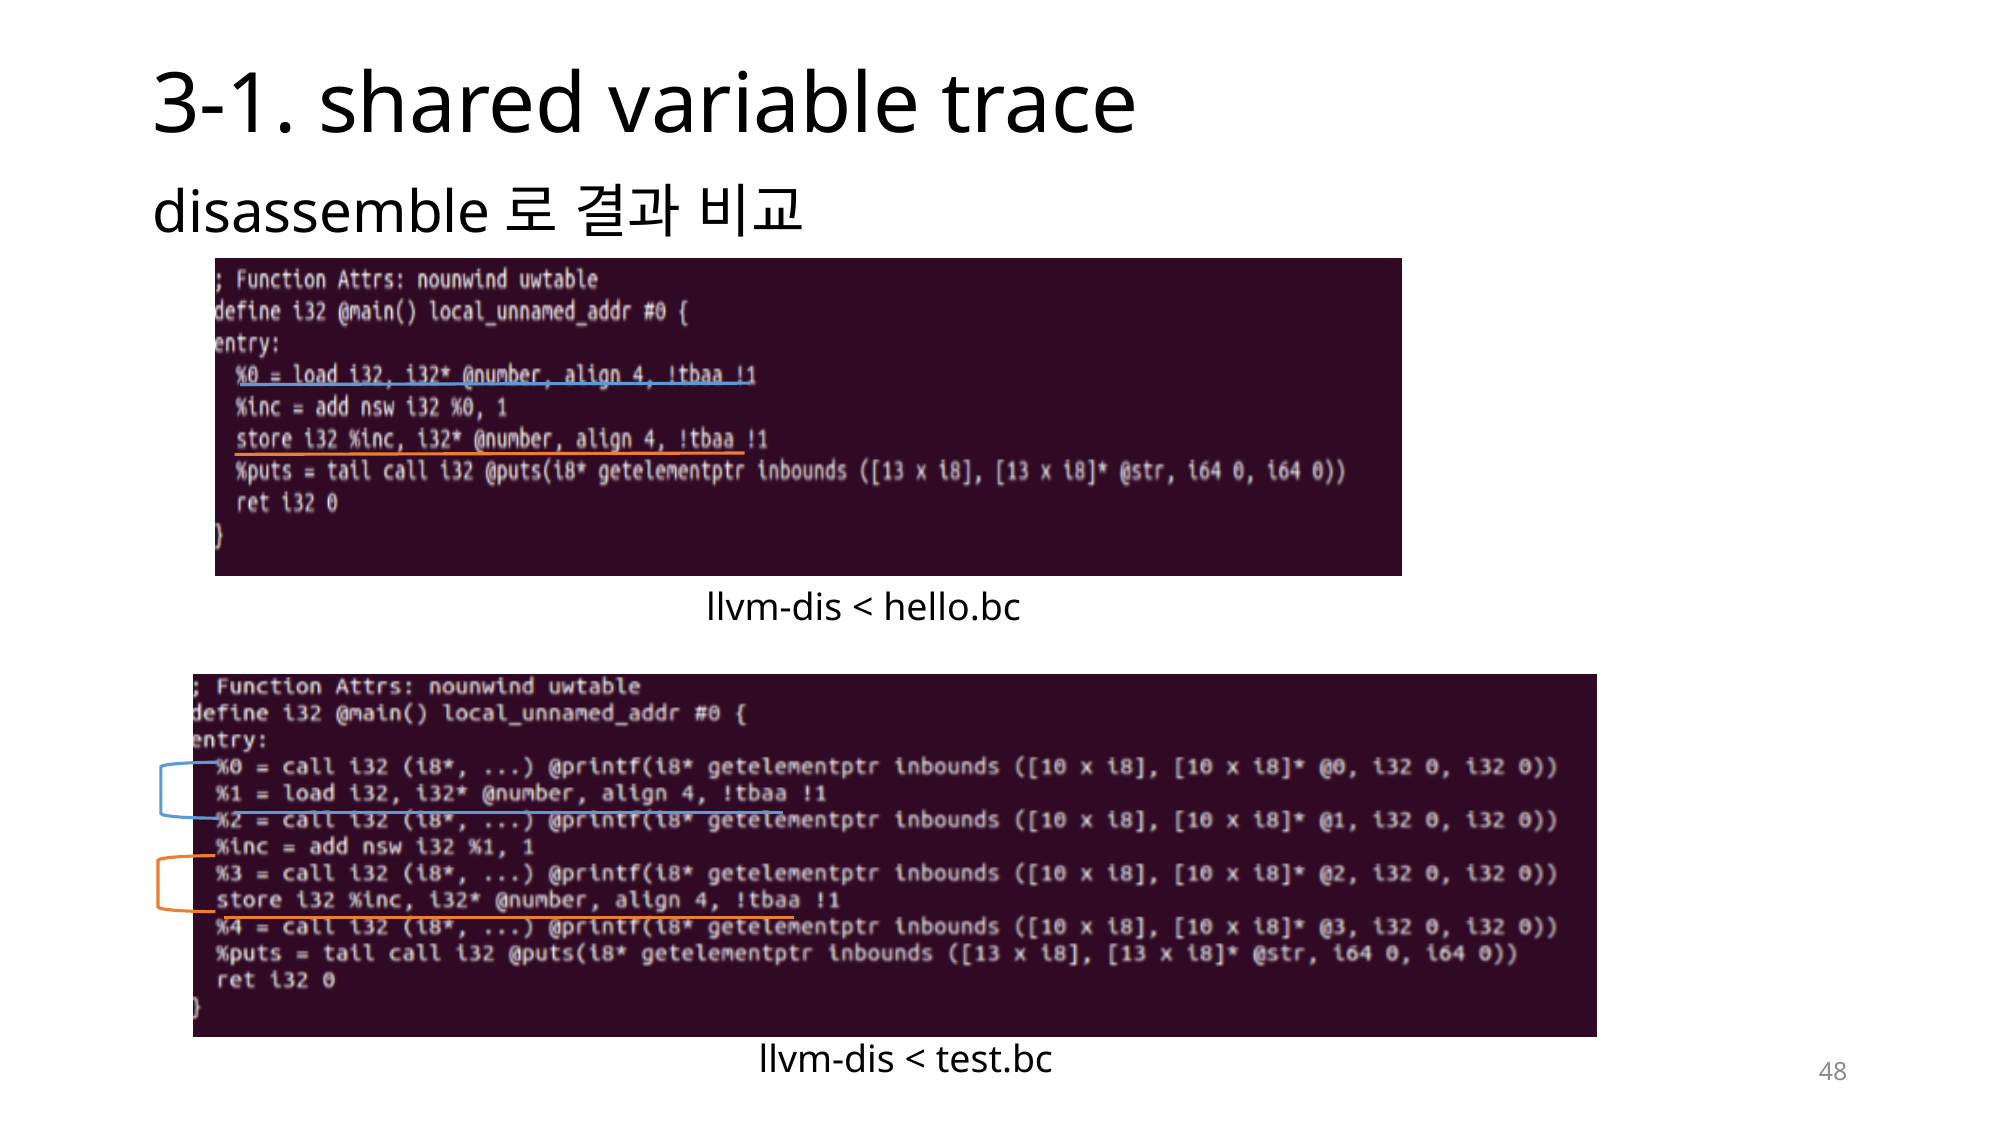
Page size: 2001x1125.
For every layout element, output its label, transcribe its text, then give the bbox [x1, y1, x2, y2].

slide_number 48 [1412, 1042, 1863, 1103]
title 3-1. shared variable trace [137, 59, 1863, 153]
text_box llvm-dis < test.bc [710, 1037, 1112, 1088]
text_box llvm-dis < hello.bc [667, 576, 1070, 636]
text_box [156, 854, 193, 913]
text_box [159, 761, 193, 820]
list disassemble로 결과 비교 [137, 174, 1863, 1014]
picture [193, 674, 1597, 1037]
picture [215, 258, 1402, 576]
